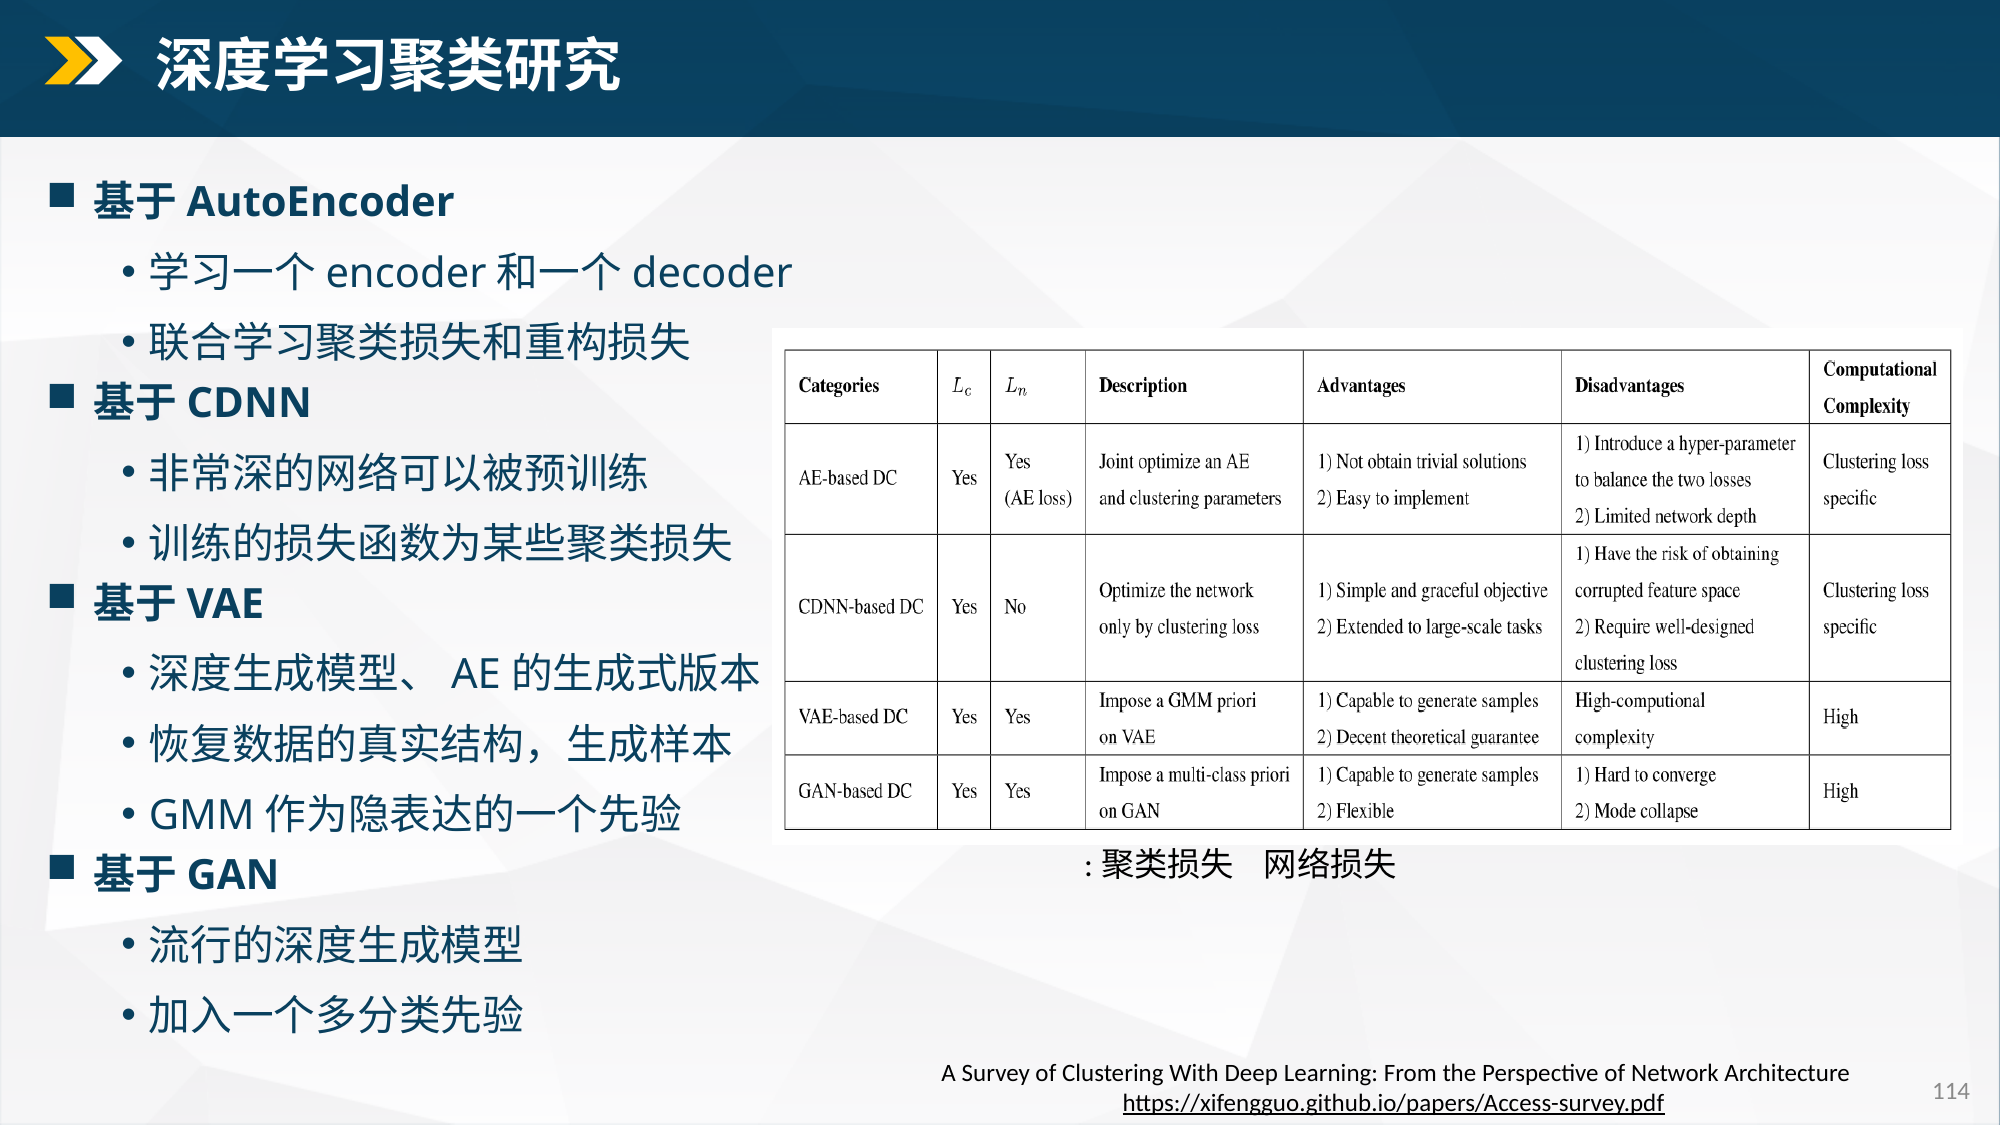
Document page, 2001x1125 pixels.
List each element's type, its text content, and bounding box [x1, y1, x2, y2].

list 深度学习聚类研究 [140, 28, 1303, 93]
slide_number 114 [1535, 1059, 1986, 1120]
picture [0, 0, 2000, 1125]
text_box A Survey of Clustering With Deep Learning: From the Perspective of Network Architecture https://xifengguo.github.io/papers/Access-survey.pdf [639, 1049, 2000, 1124]
text_box 基于AutoEncoder 学习一个encoder和一个decoder 联合学习聚类损失和重构损失 基于CDNN 非常深的网络可以被预训练 训练的损失函数为某些聚类损失 基于VAE 深度生成模型、AE的生成式版本 恢复数据的真实结构，生成样本 GMM作为隐表达的一个先验 基于GAN 流行的深度生成模型 加入一个多分类先验 [31, 157, 1000, 984]
